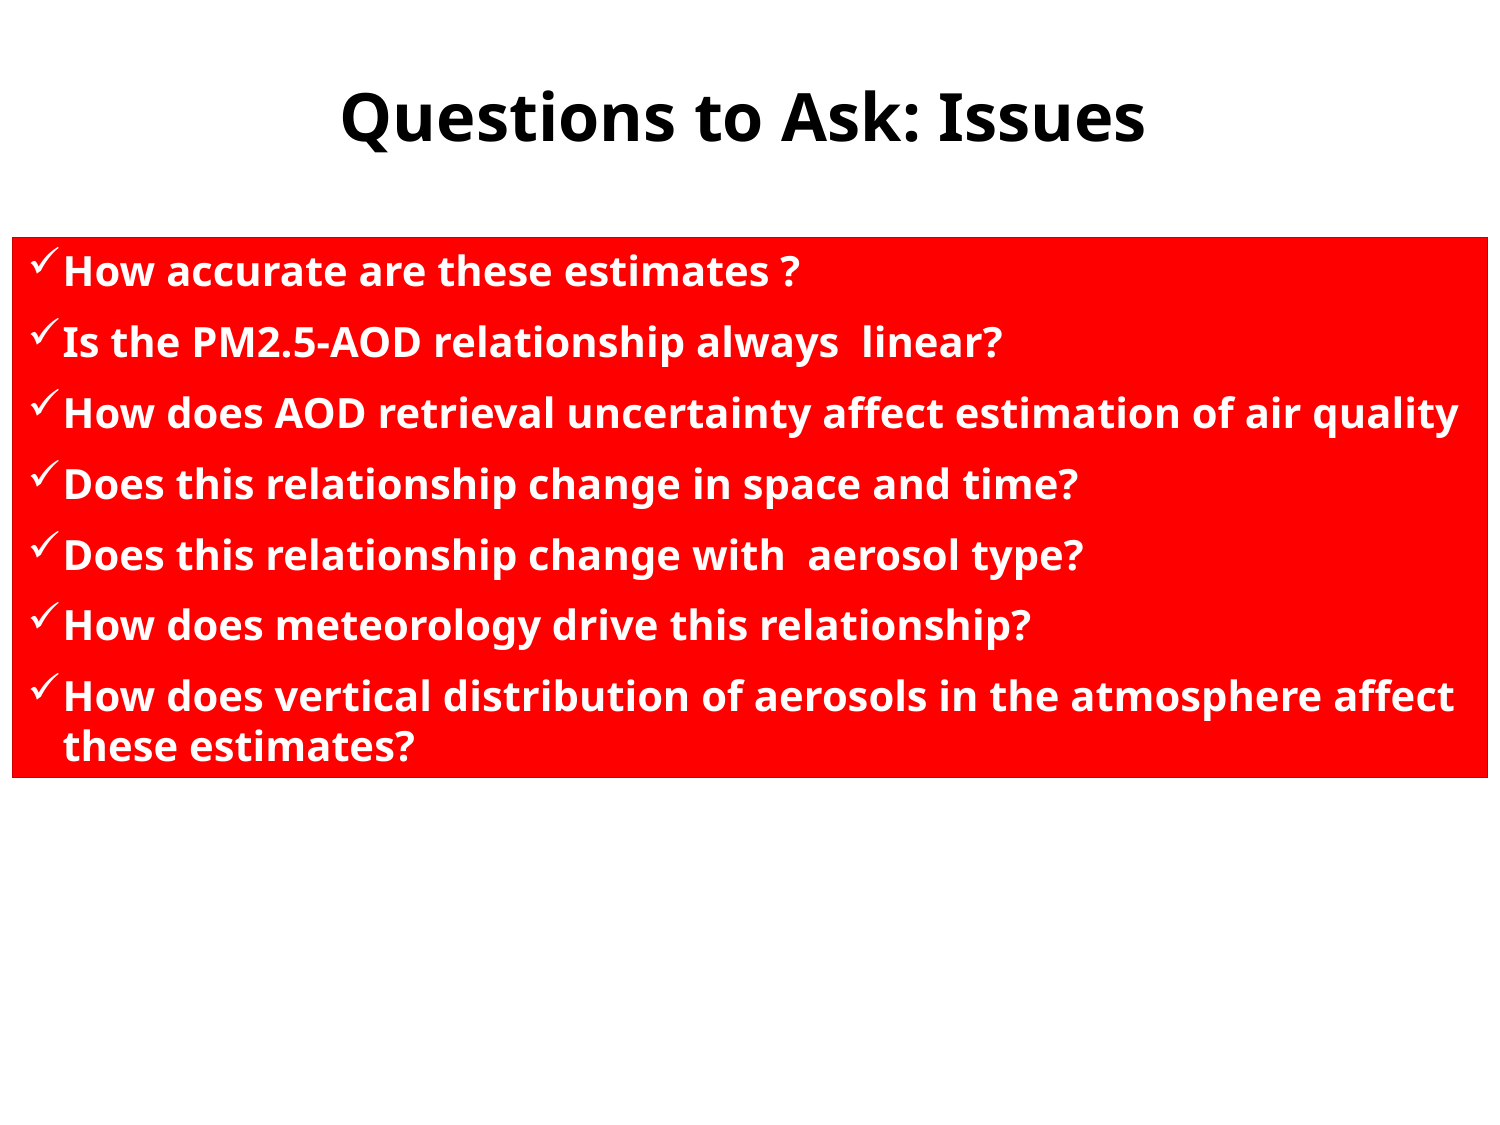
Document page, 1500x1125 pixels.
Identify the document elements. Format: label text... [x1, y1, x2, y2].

text_box How accurate are these estimates ? Is the PM2.5-AOD relationship always linear? How does AOD retrieval uncertainty affect estimation of air quality Does this relationship change in space and time? Does this relationship change with aerosol type? How does meteorology drive this relationship? How does vertical distribution of aerosols in the atmosphere affect these estimates? [12, 237, 1488, 778]
title Questions to Ask: Issues [87, 75, 1400, 163]
